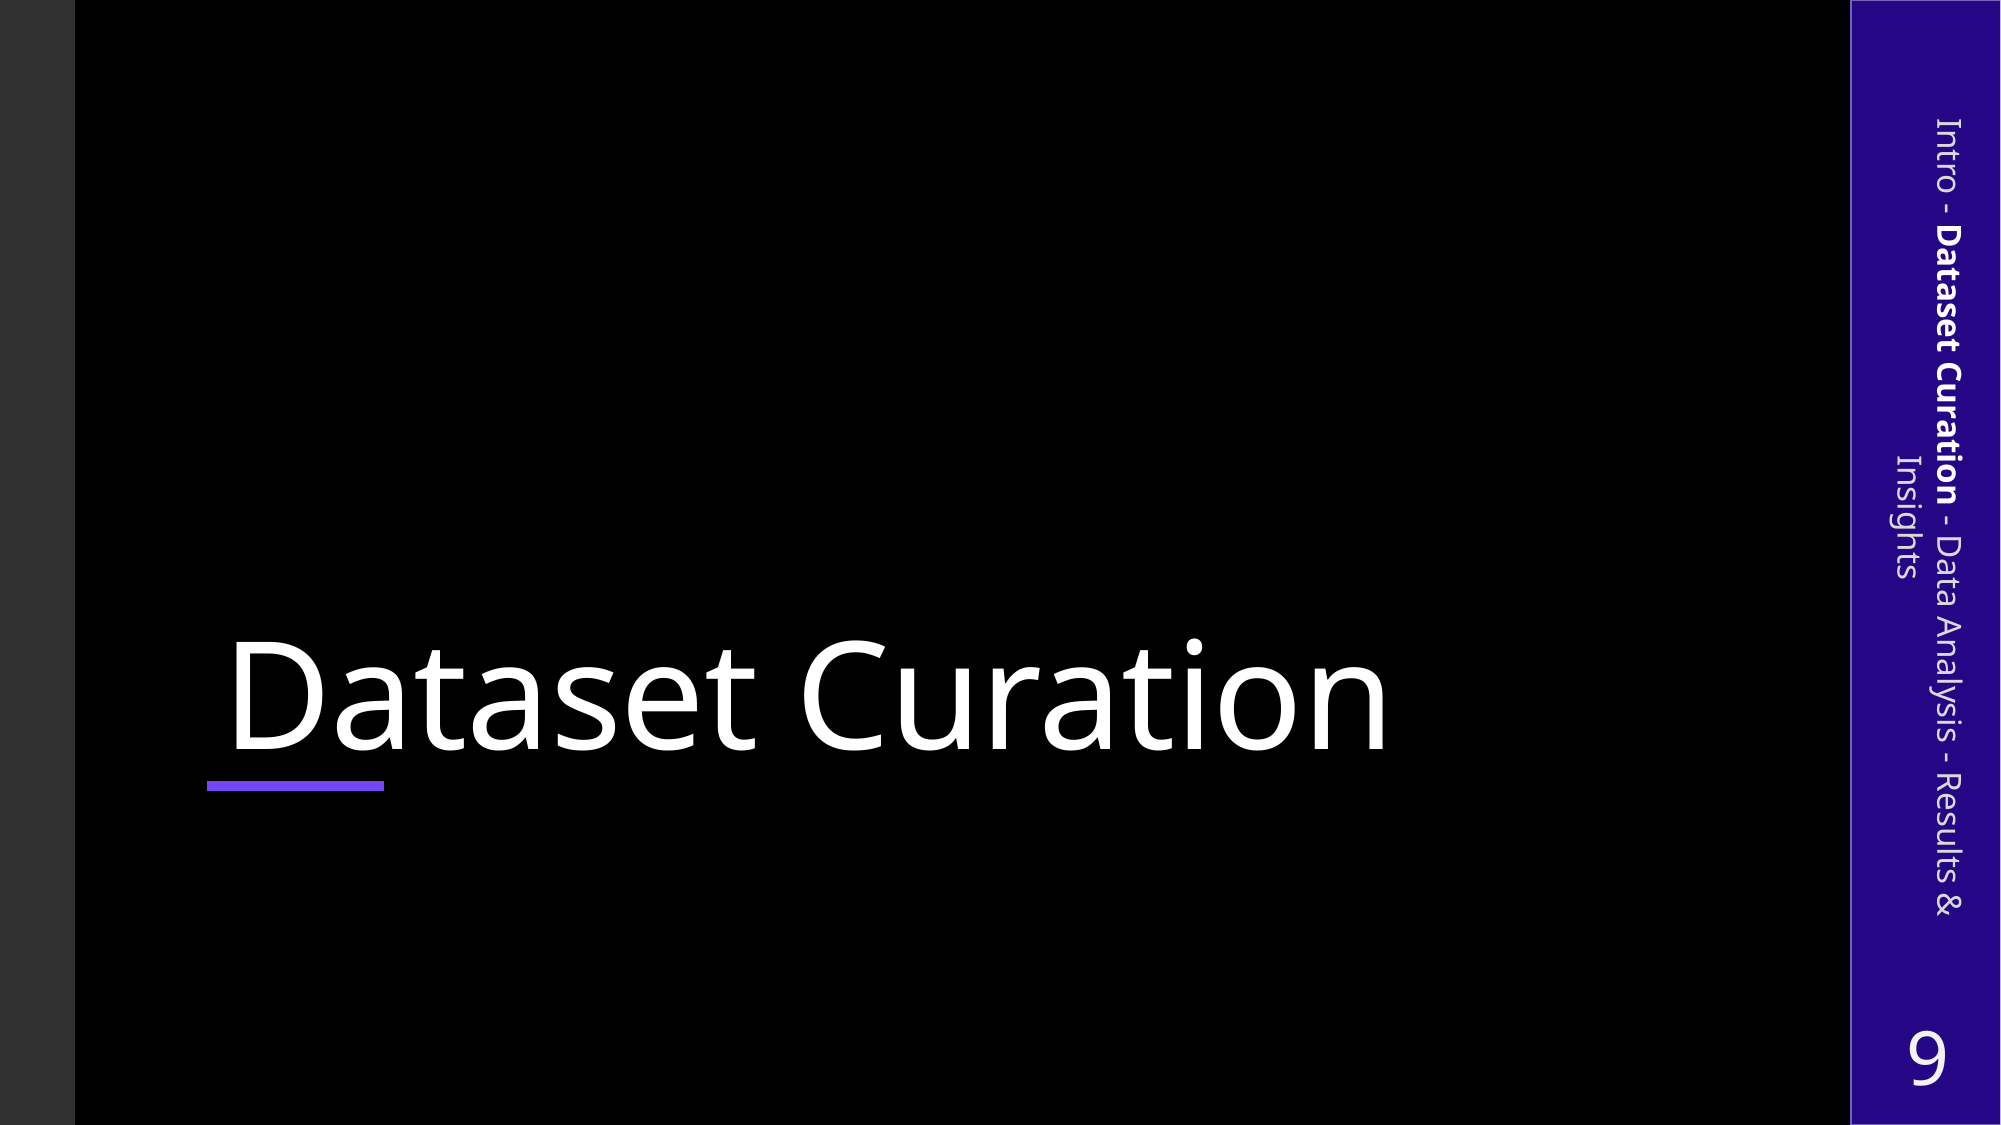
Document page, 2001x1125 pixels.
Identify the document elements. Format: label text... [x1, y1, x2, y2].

slide_number 9 [1852, 1012, 2000, 1110]
footer Intro - Dataset Curation - Data Analysis - Results & Insights [1897, 48, 1965, 988]
title Dataset Curation [206, 124, 1752, 788]
